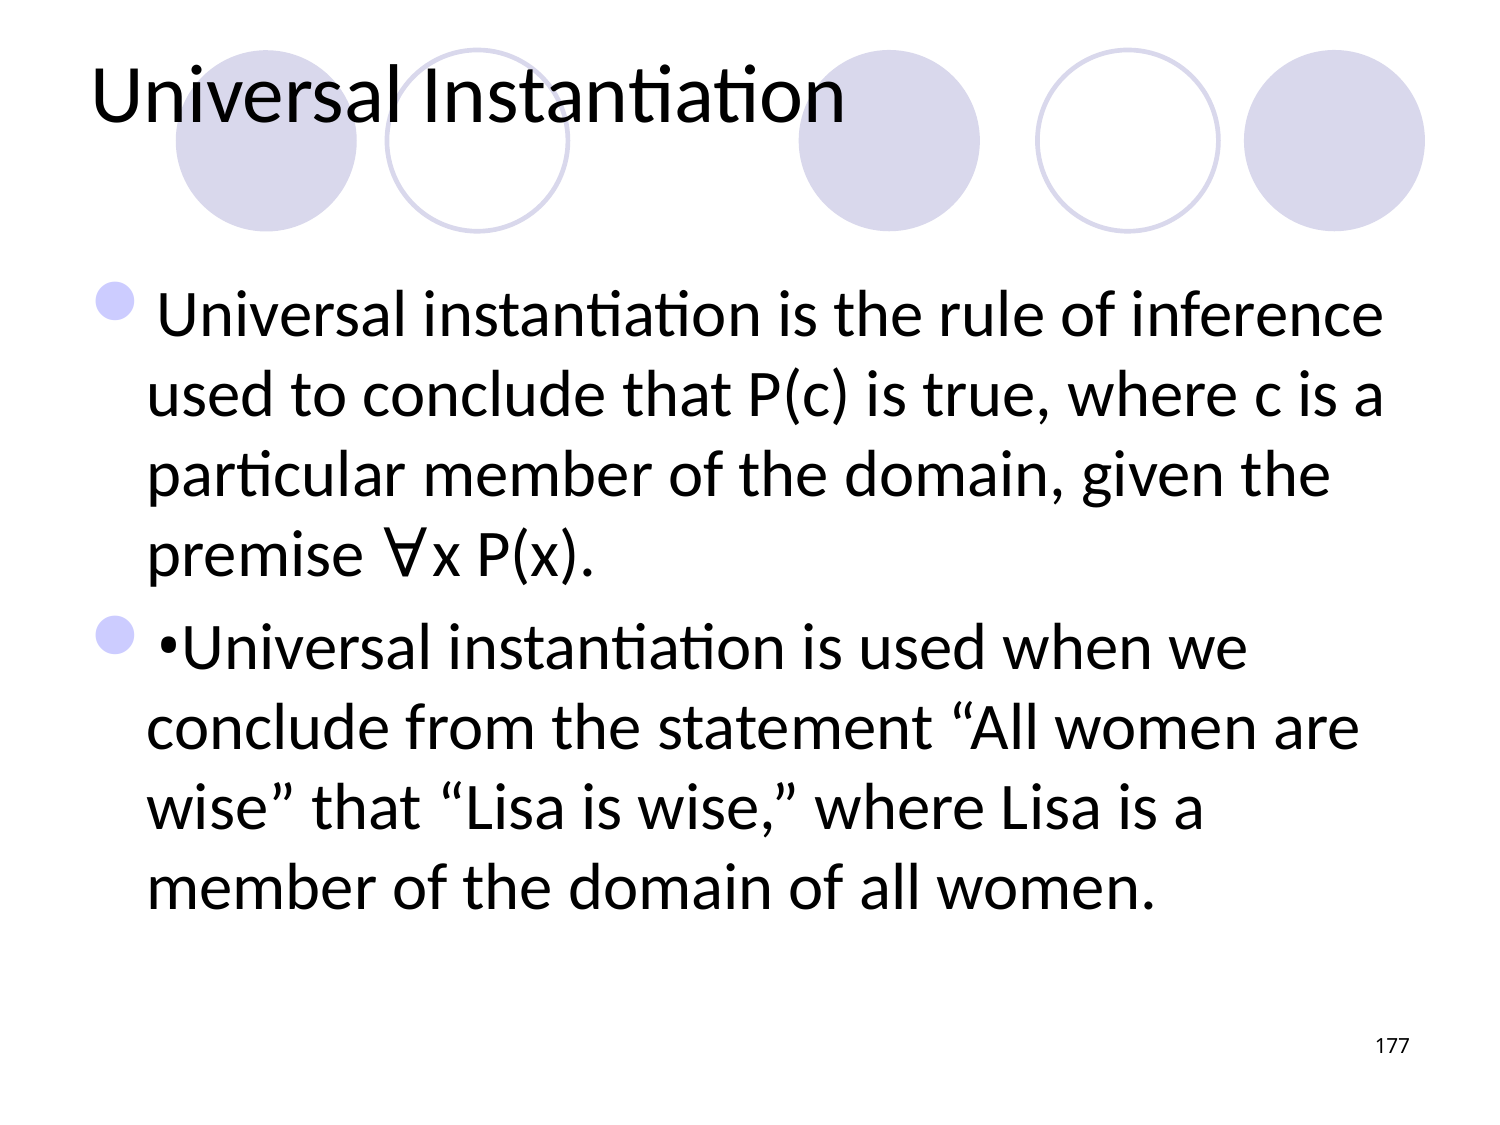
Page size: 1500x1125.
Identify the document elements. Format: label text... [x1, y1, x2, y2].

slide_number 177 [1074, 1024, 1426, 1101]
title Universal Instantiation [75, 45, 1425, 233]
list Universal instantiation is the rule of inference used to conclude that P(c) is true, where c is a particular member of the domain, given the premise ∀x P(x). •Universal instantiation is used when we conclude from the statement “All women are wise” that “Lisa is wise,” where Lisa is a member of the domain of all women. [75, 262, 1425, 1006]
